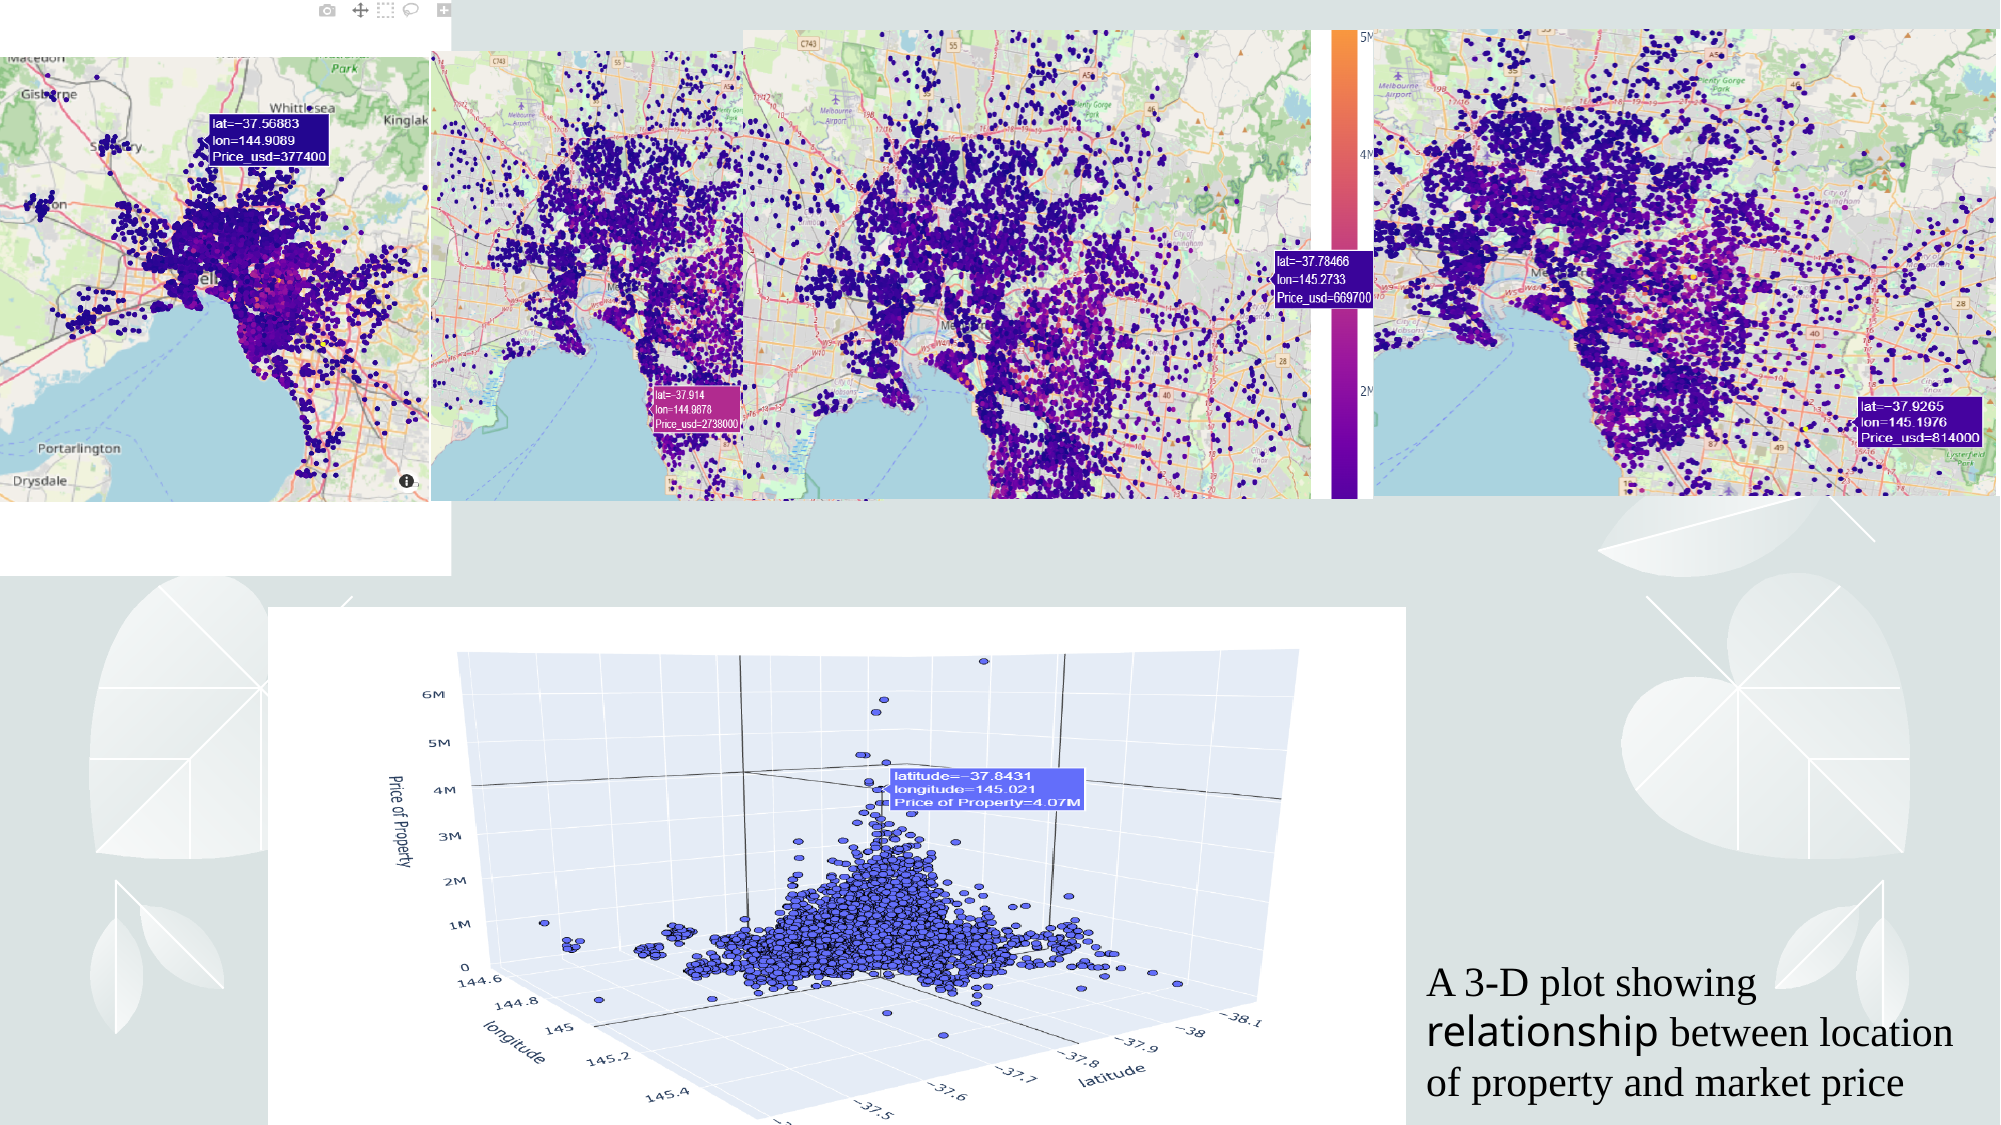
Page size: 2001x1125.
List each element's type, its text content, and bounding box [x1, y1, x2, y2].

text_box A 3-D plot showing relationship between location of property and market price [1411, 947, 1985, 1112]
picture [0, 0, 2000, 576]
picture [267, 607, 1406, 1125]
